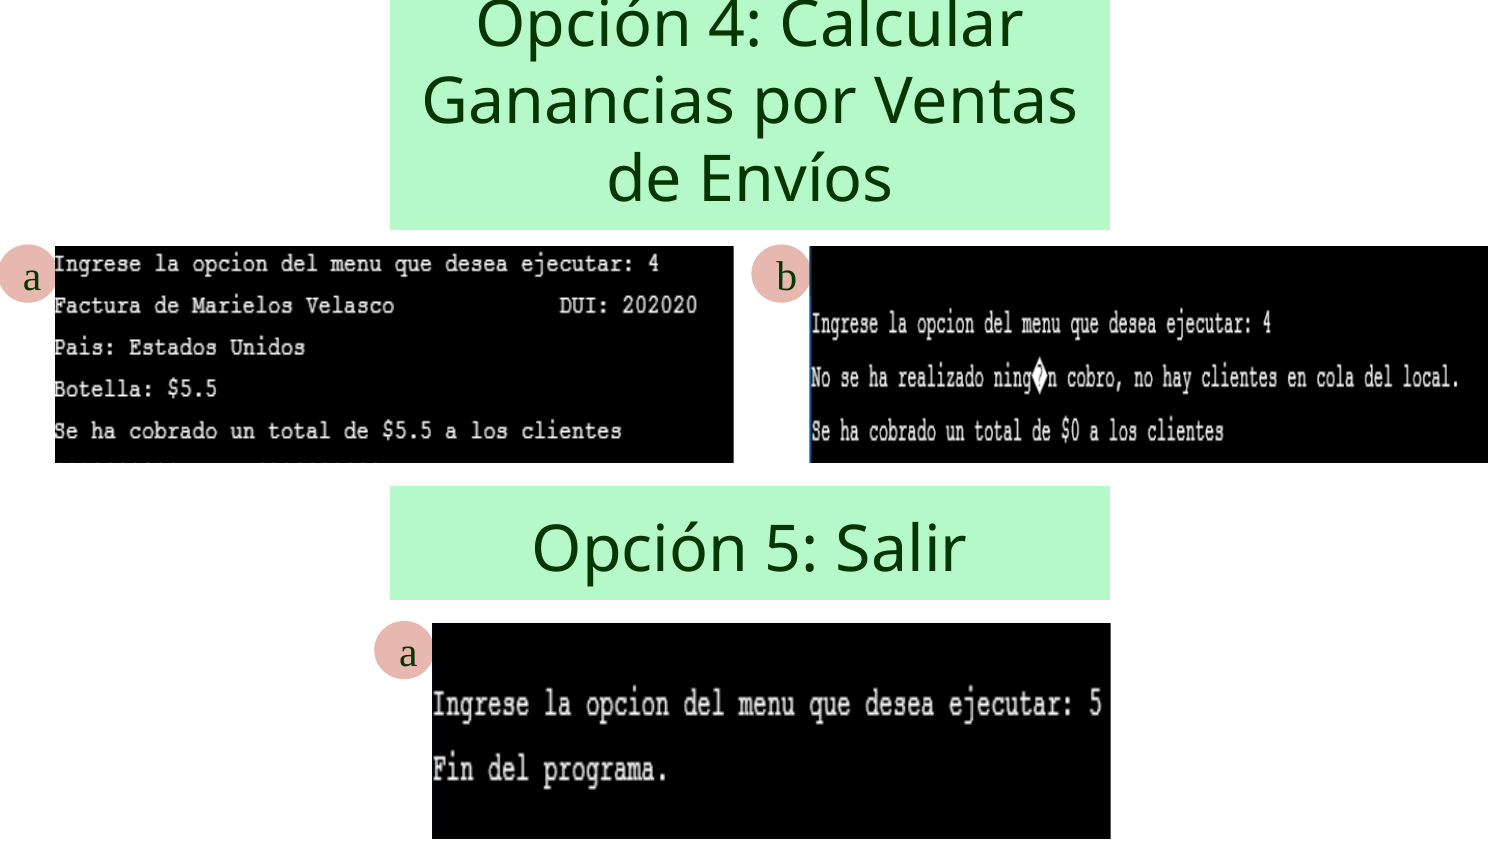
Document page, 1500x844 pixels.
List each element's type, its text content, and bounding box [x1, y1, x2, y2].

title Opción 4: Calcular Ganancias por Ventas de Envíos [390, 0, 1110, 230]
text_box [753, 246, 1489, 463]
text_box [0, 246, 734, 463]
text_box Opción 5: Salir [390, 486, 1110, 600]
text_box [376, 622, 1111, 839]
